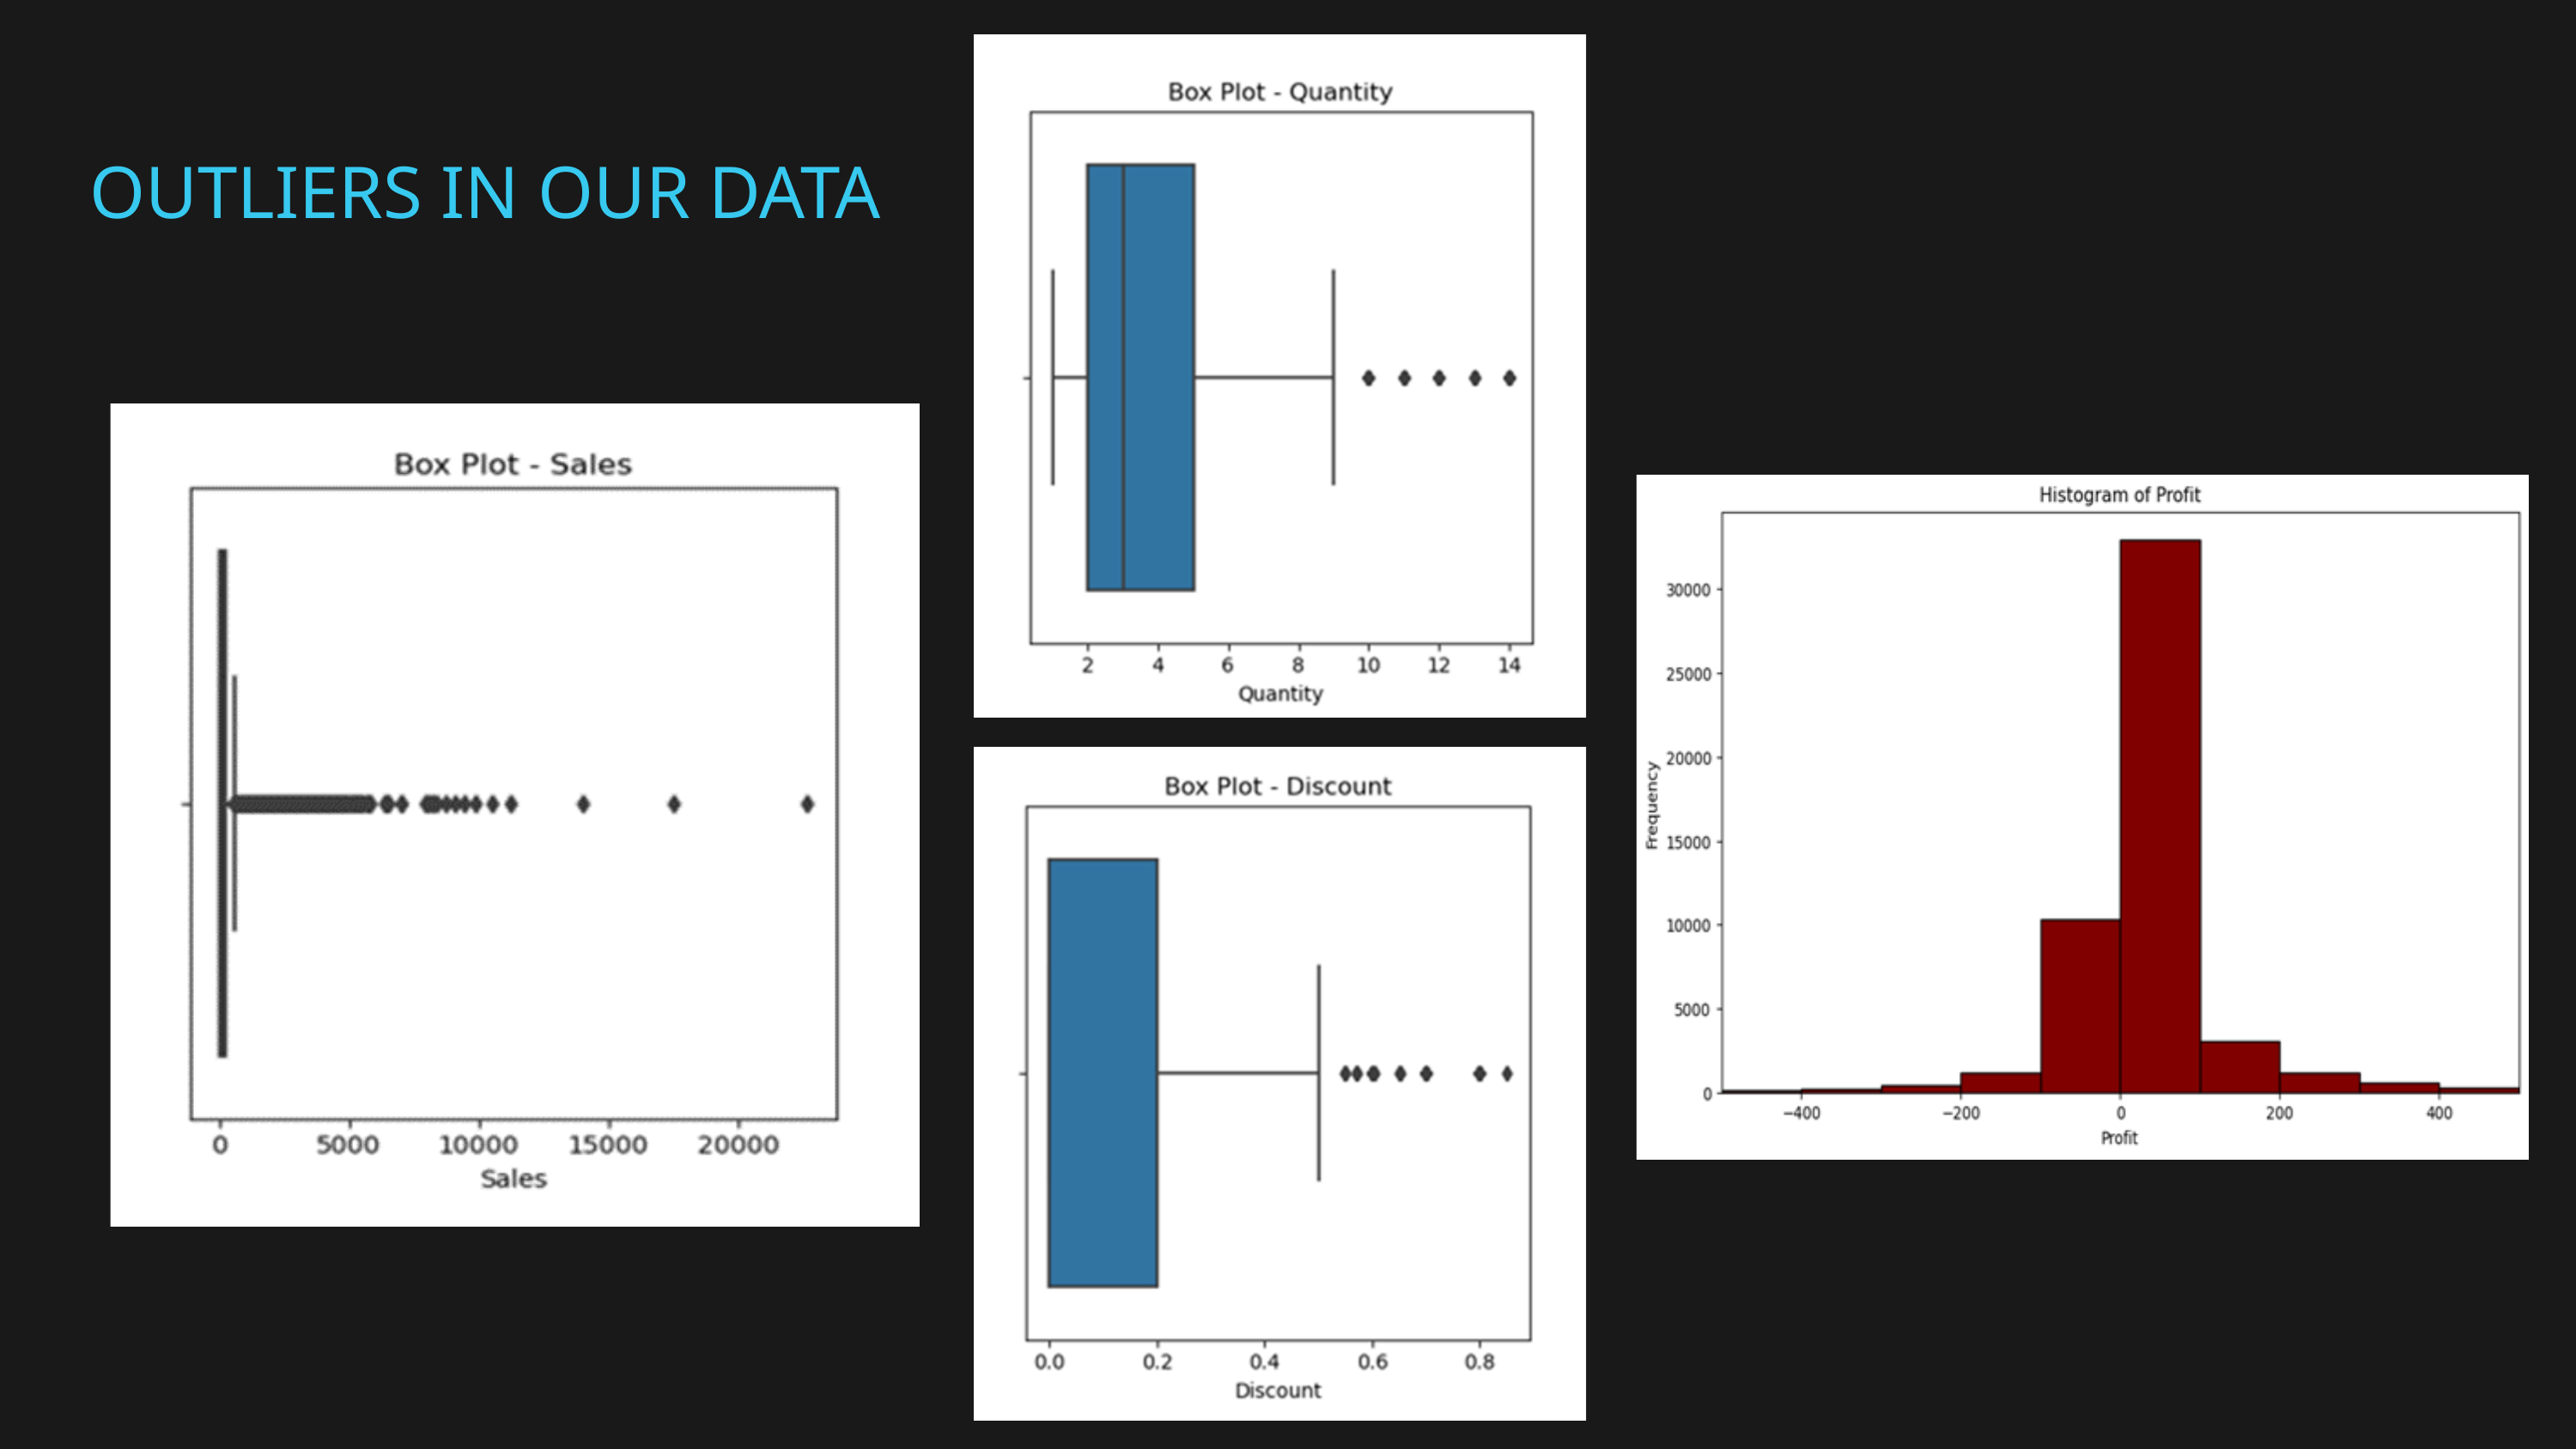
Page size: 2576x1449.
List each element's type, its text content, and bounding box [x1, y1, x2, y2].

text_box [974, 34, 1587, 718]
text_box [110, 403, 920, 1227]
text_box [974, 747, 1587, 1421]
text_box [1636, 475, 2529, 1160]
text_box OUTLIERS IN OUR DATA [89, 139, 974, 233]
